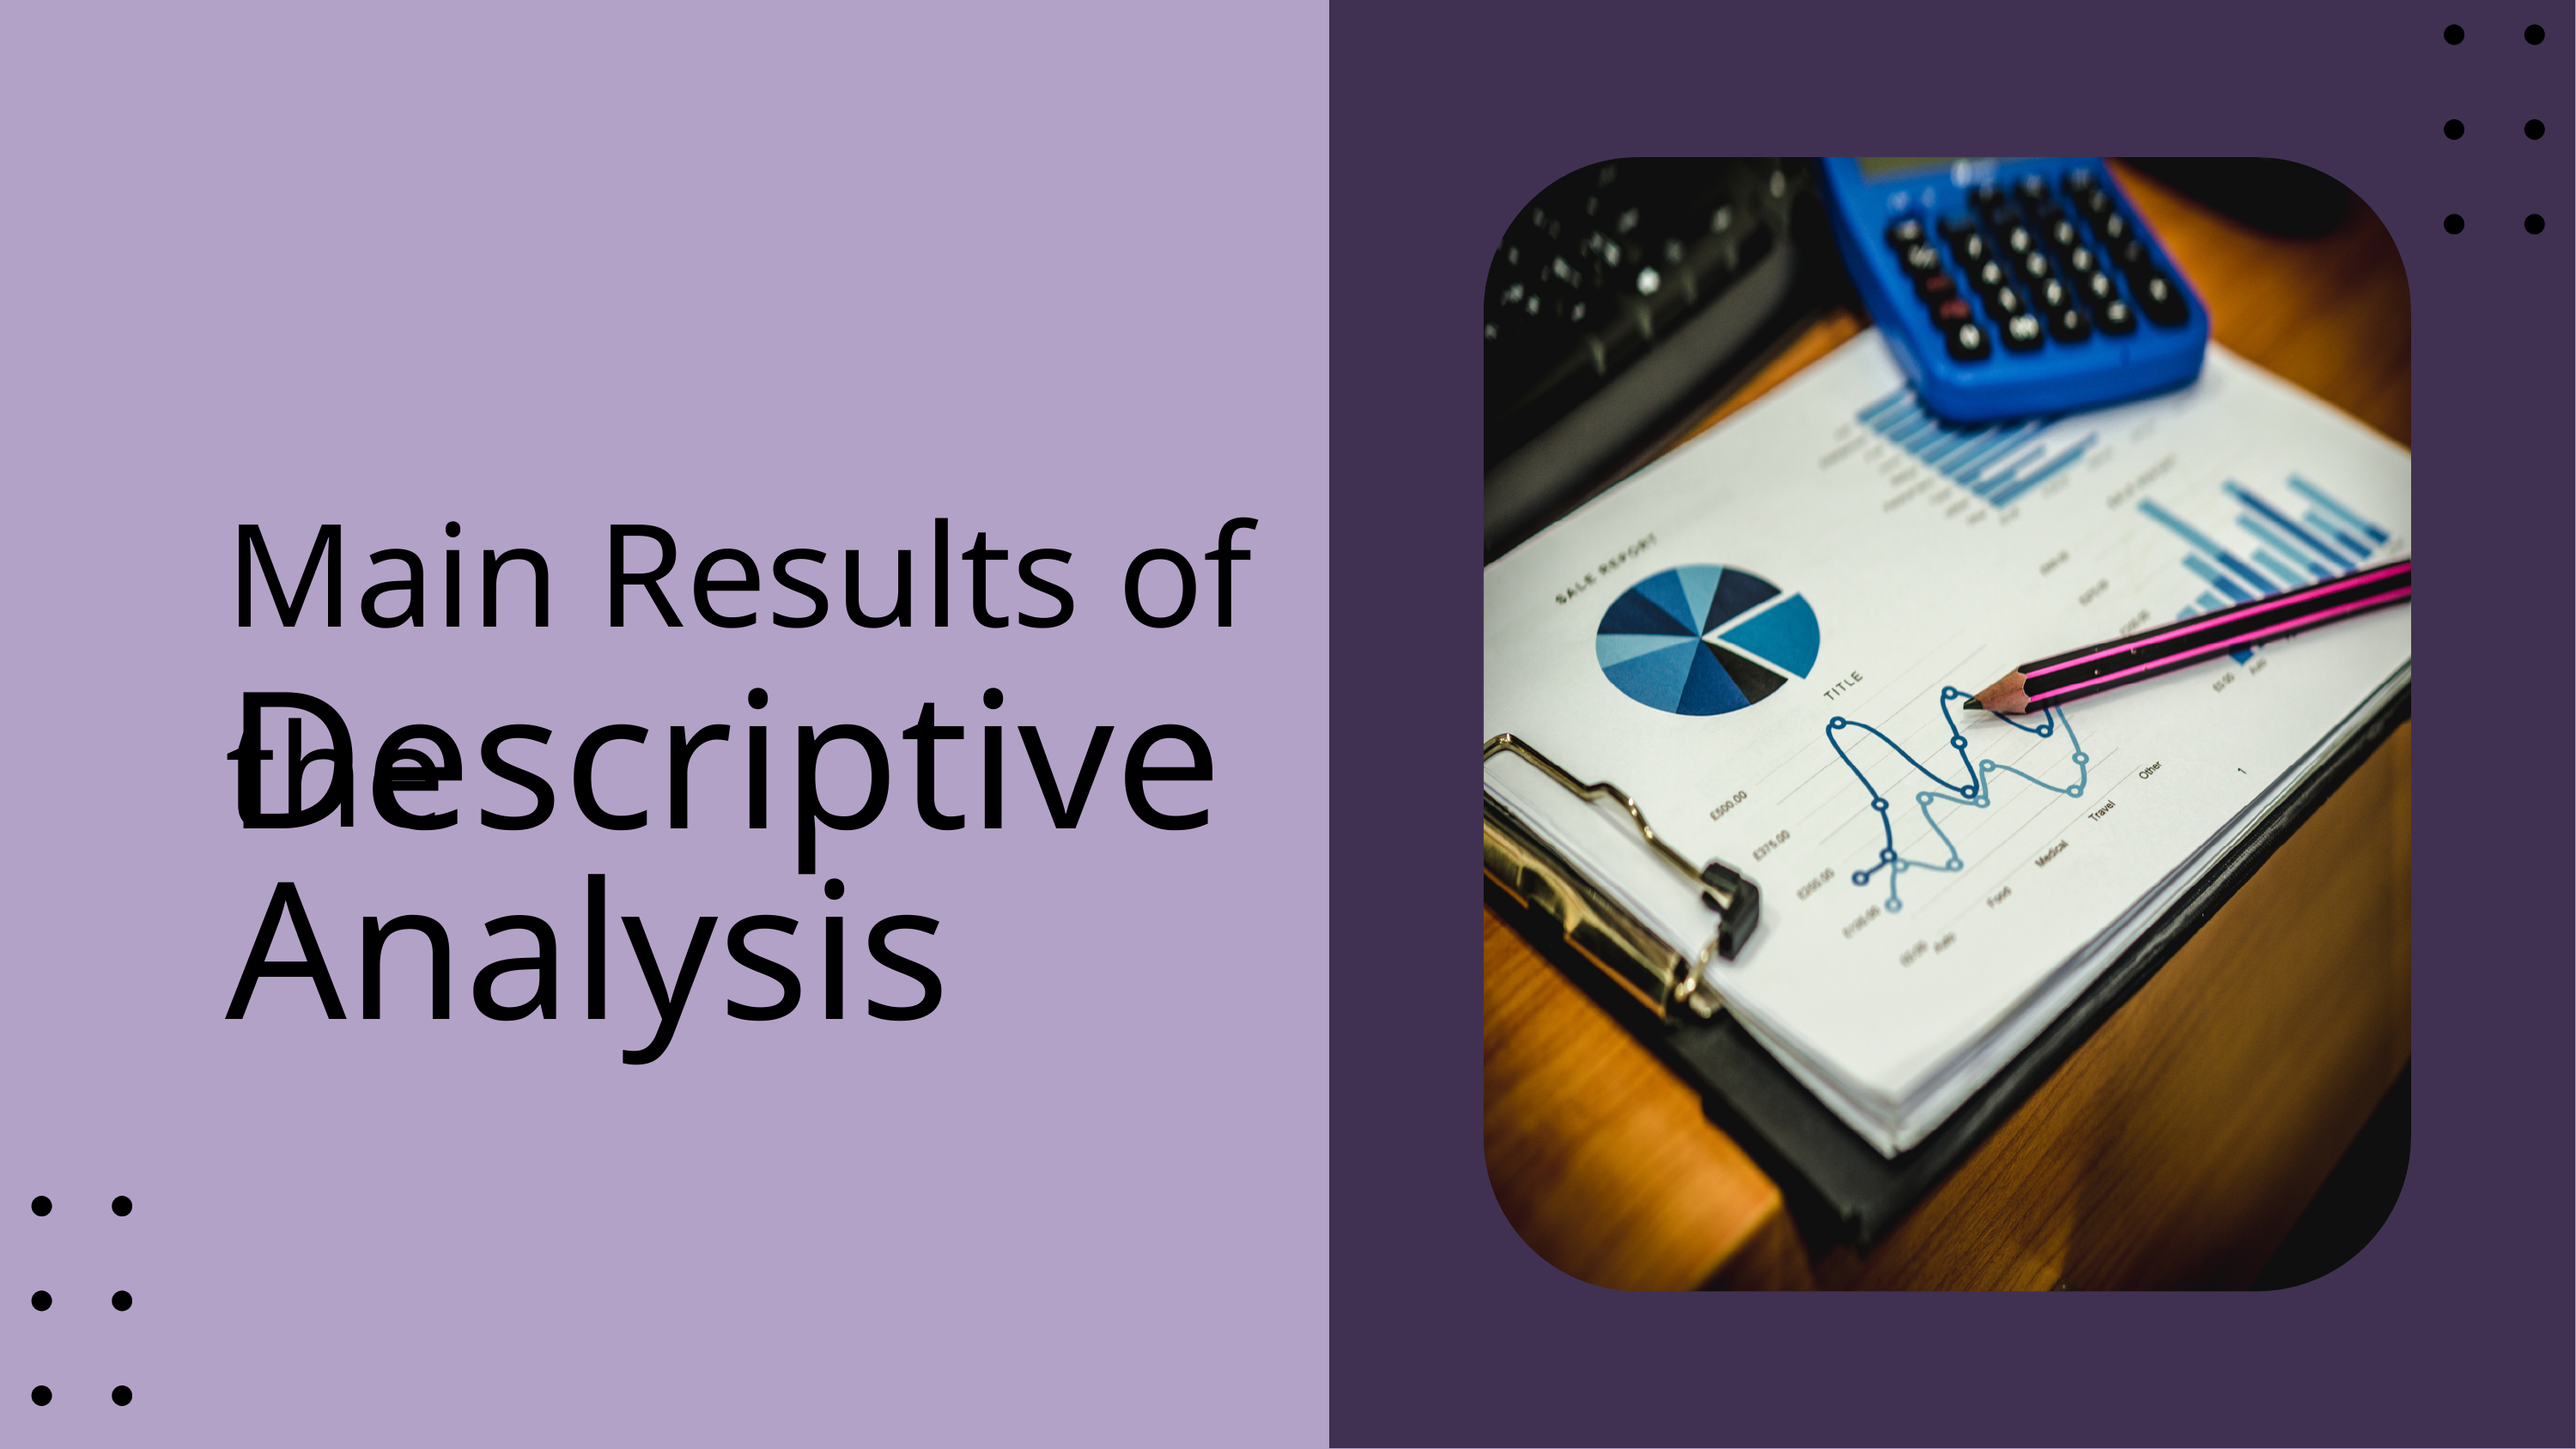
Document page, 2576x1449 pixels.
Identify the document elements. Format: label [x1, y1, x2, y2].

picture [1483, 156, 2411, 1292]
text_box [1328, 0, 2575, 1449]
text_box [225, 455, 1354, 1071]
picture [0, 1196, 132, 1449]
picture [2444, 0, 2576, 234]
